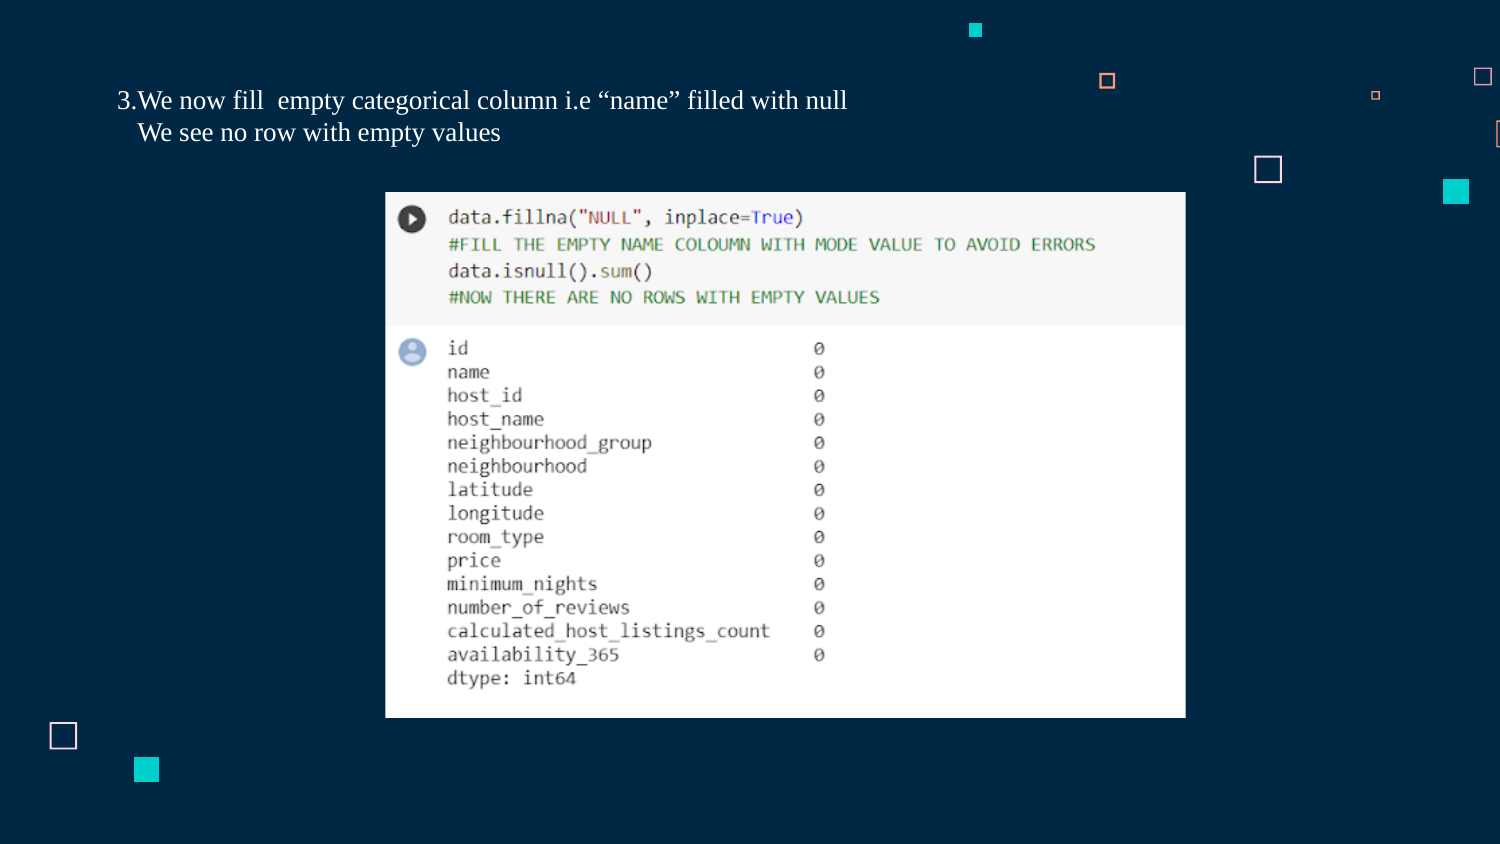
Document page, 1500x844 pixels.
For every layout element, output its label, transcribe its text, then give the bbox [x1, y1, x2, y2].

title 3.We now fill empty categorical column i.e “name” filled with null We see no row with empty values [101, 67, 1068, 163]
picture [385, 192, 1186, 719]
